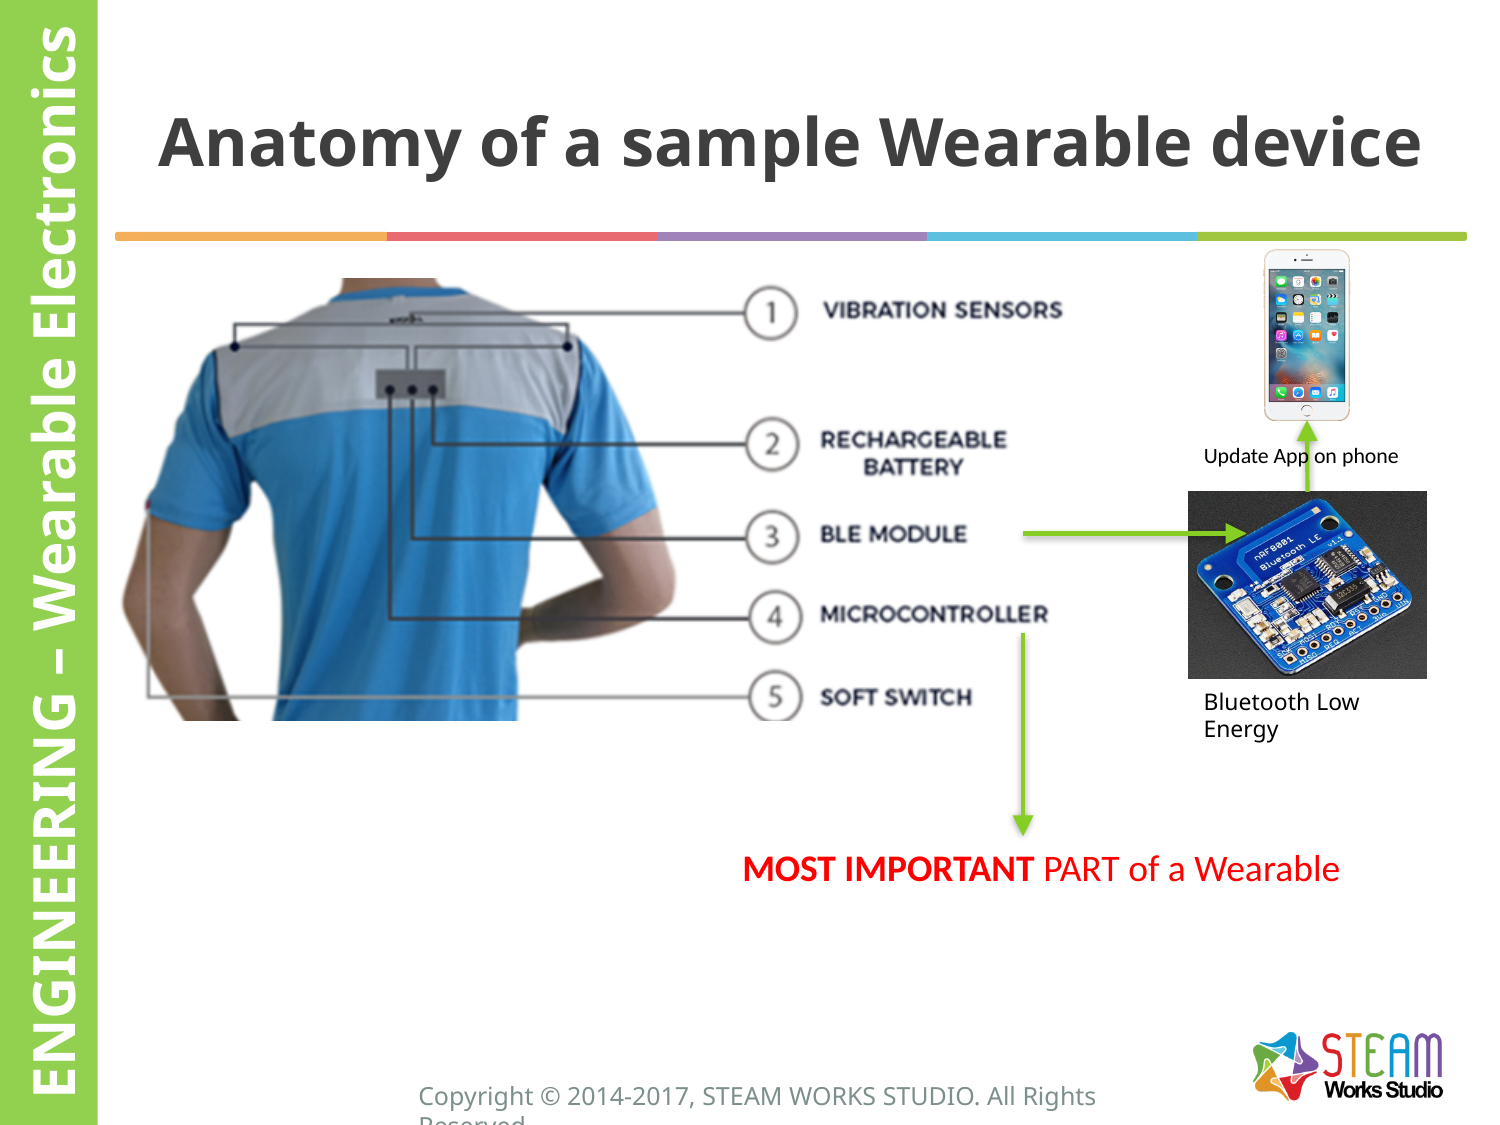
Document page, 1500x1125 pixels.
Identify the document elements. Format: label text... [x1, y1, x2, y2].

text_box Bluetooth Low Energy [1188, 687, 1426, 761]
picture [1250, 1029, 1445, 1103]
picture [115, 278, 1076, 721]
text_box Update App on phone [1188, 434, 1301, 478]
picture [1188, 491, 1427, 680]
text_box Update App on phone [1313, 434, 1426, 478]
text_box MOST IMPORTANT PART of a Wearable [727, 836, 1362, 897]
picture [1263, 248, 1351, 421]
title Anatomy of a sample Wearable device [116, 45, 1466, 234]
